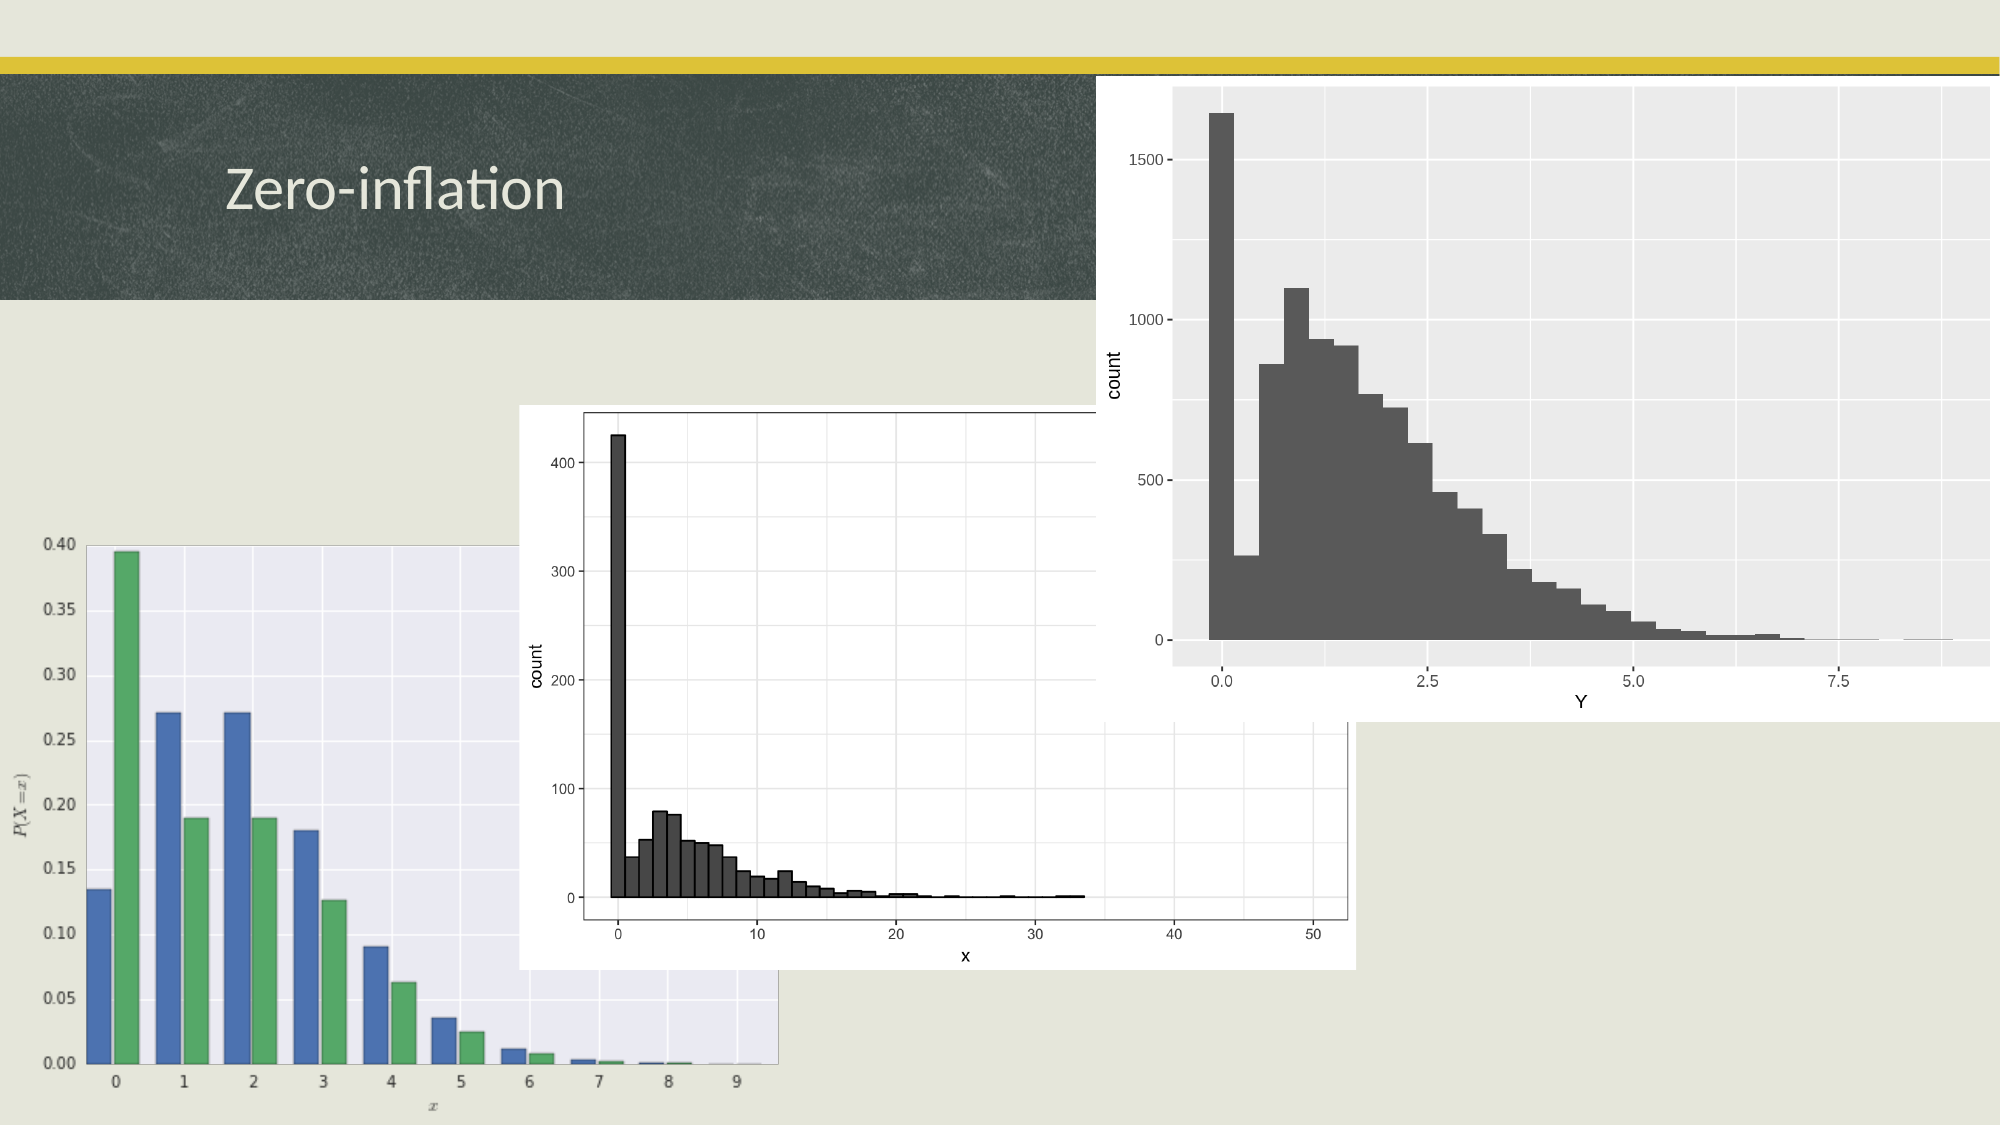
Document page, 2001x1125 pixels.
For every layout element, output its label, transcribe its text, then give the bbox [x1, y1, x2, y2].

title Zero-inflation [210, 76, 1096, 300]
picture [0, 74, 2000, 1125]
